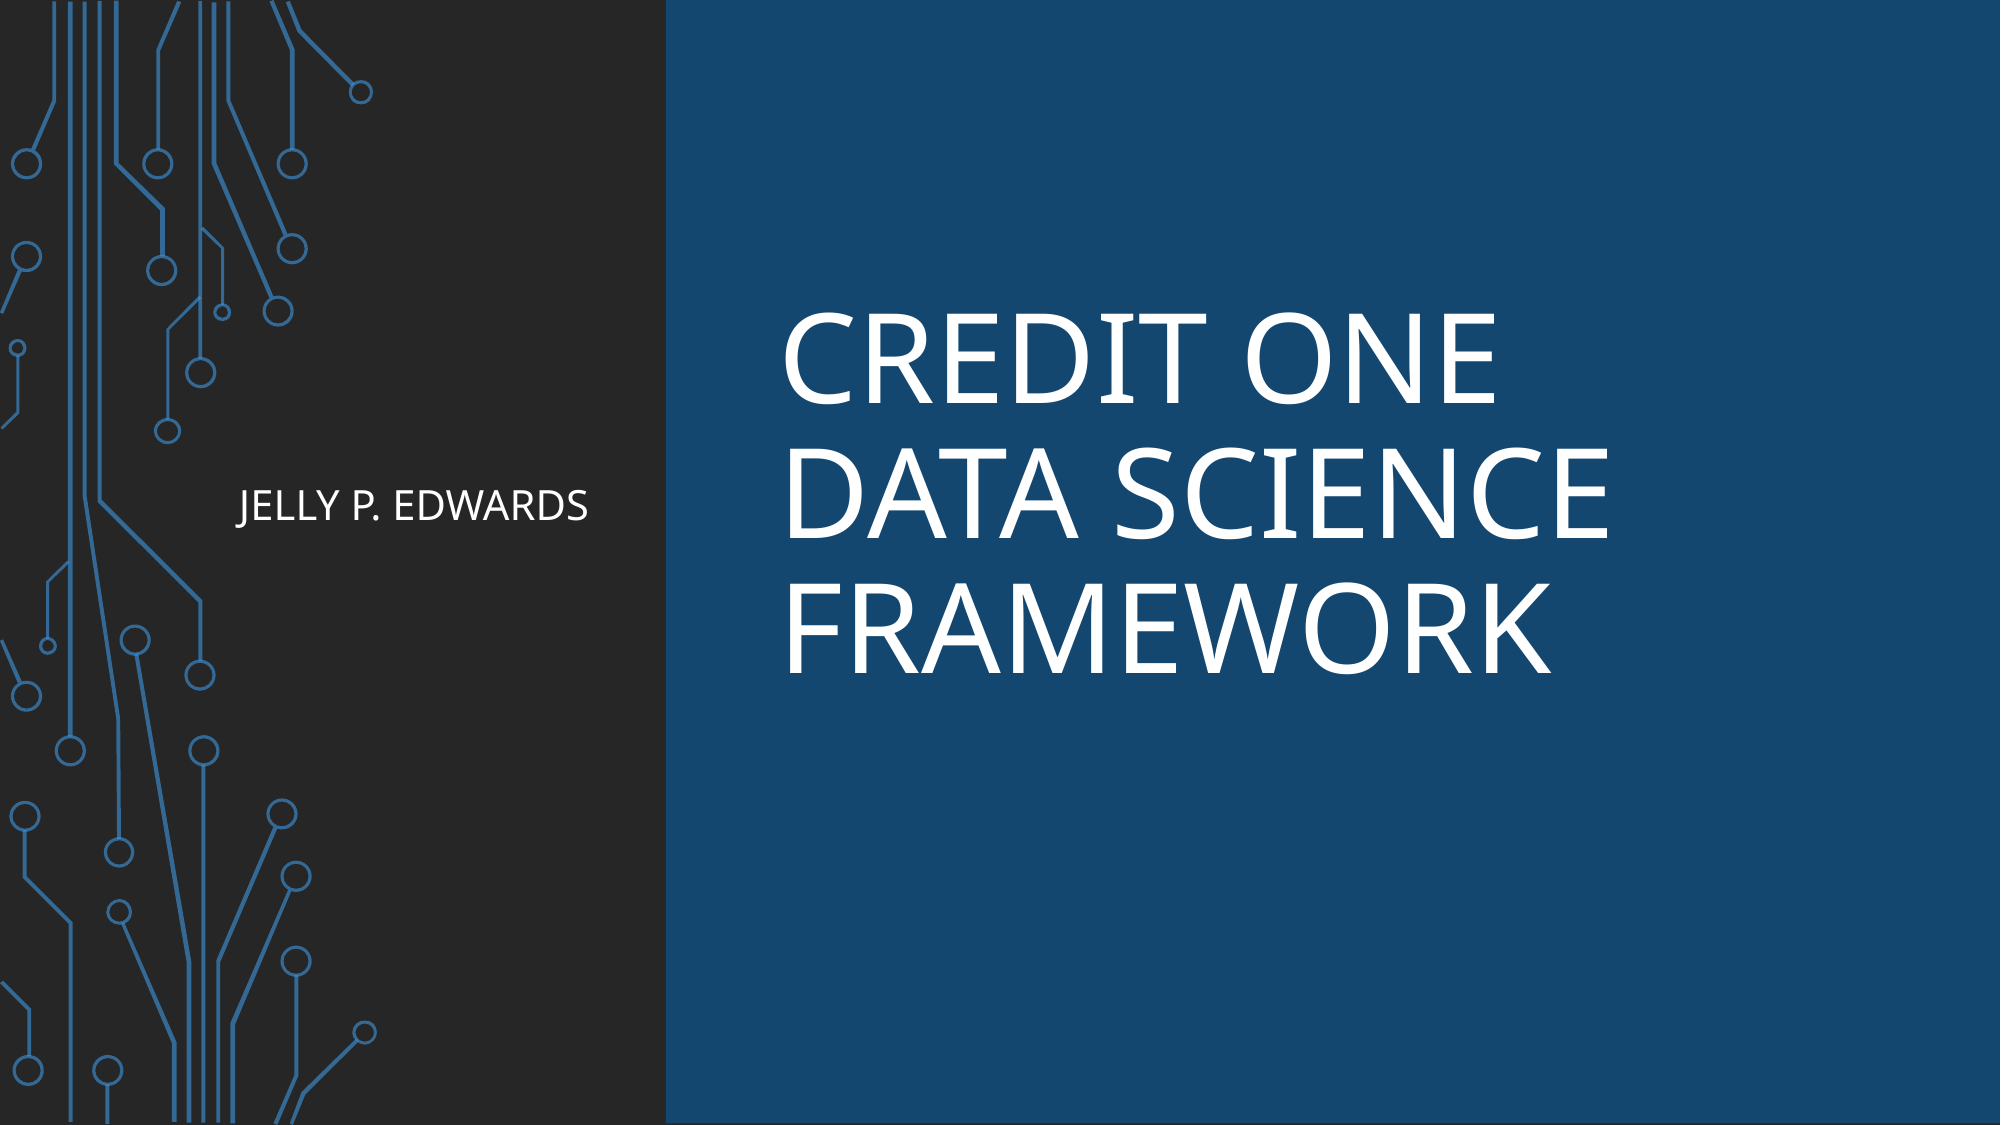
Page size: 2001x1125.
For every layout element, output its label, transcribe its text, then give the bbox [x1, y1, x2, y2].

subtitle Jelly P. Edwards [379, 158, 605, 839]
text_box [665, 0, 2000, 1124]
text_box [379, 0, 2000, 1125]
title Credit One Data Science Framework [763, 158, 1750, 839]
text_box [0, 0, 379, 1125]
